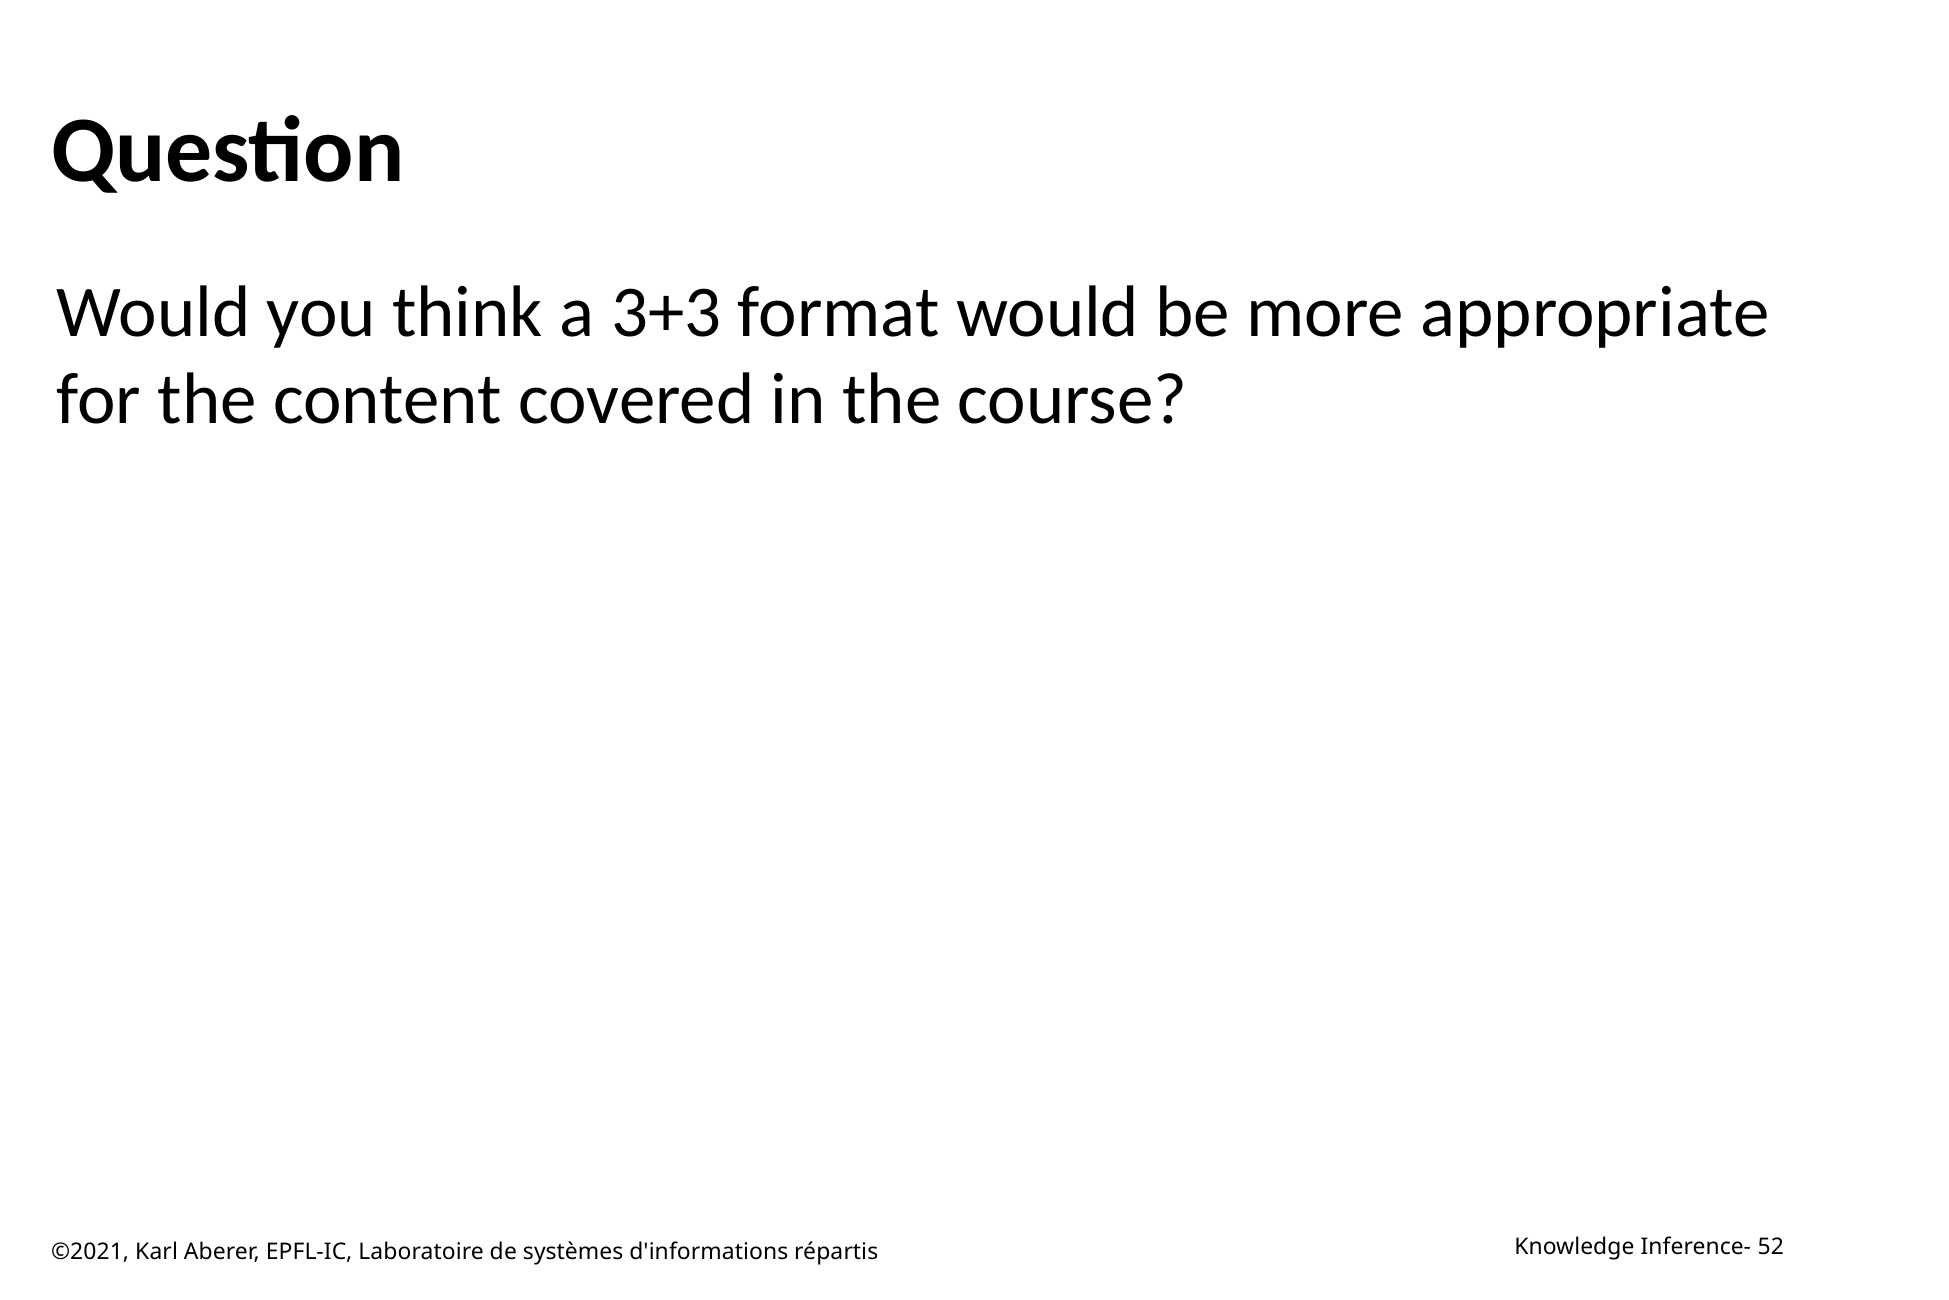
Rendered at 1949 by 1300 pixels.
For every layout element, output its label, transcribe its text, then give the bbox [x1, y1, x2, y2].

title Question [32, 57, 1803, 232]
footer ©2021, Karl Aberer, EPFL-IC, Laboratoire de systèmes d'informations répartis [32, 1227, 1284, 1271]
list Would you think a 3+3 format would be more appropriate for the content covered in the course? [37, 253, 1809, 1208]
